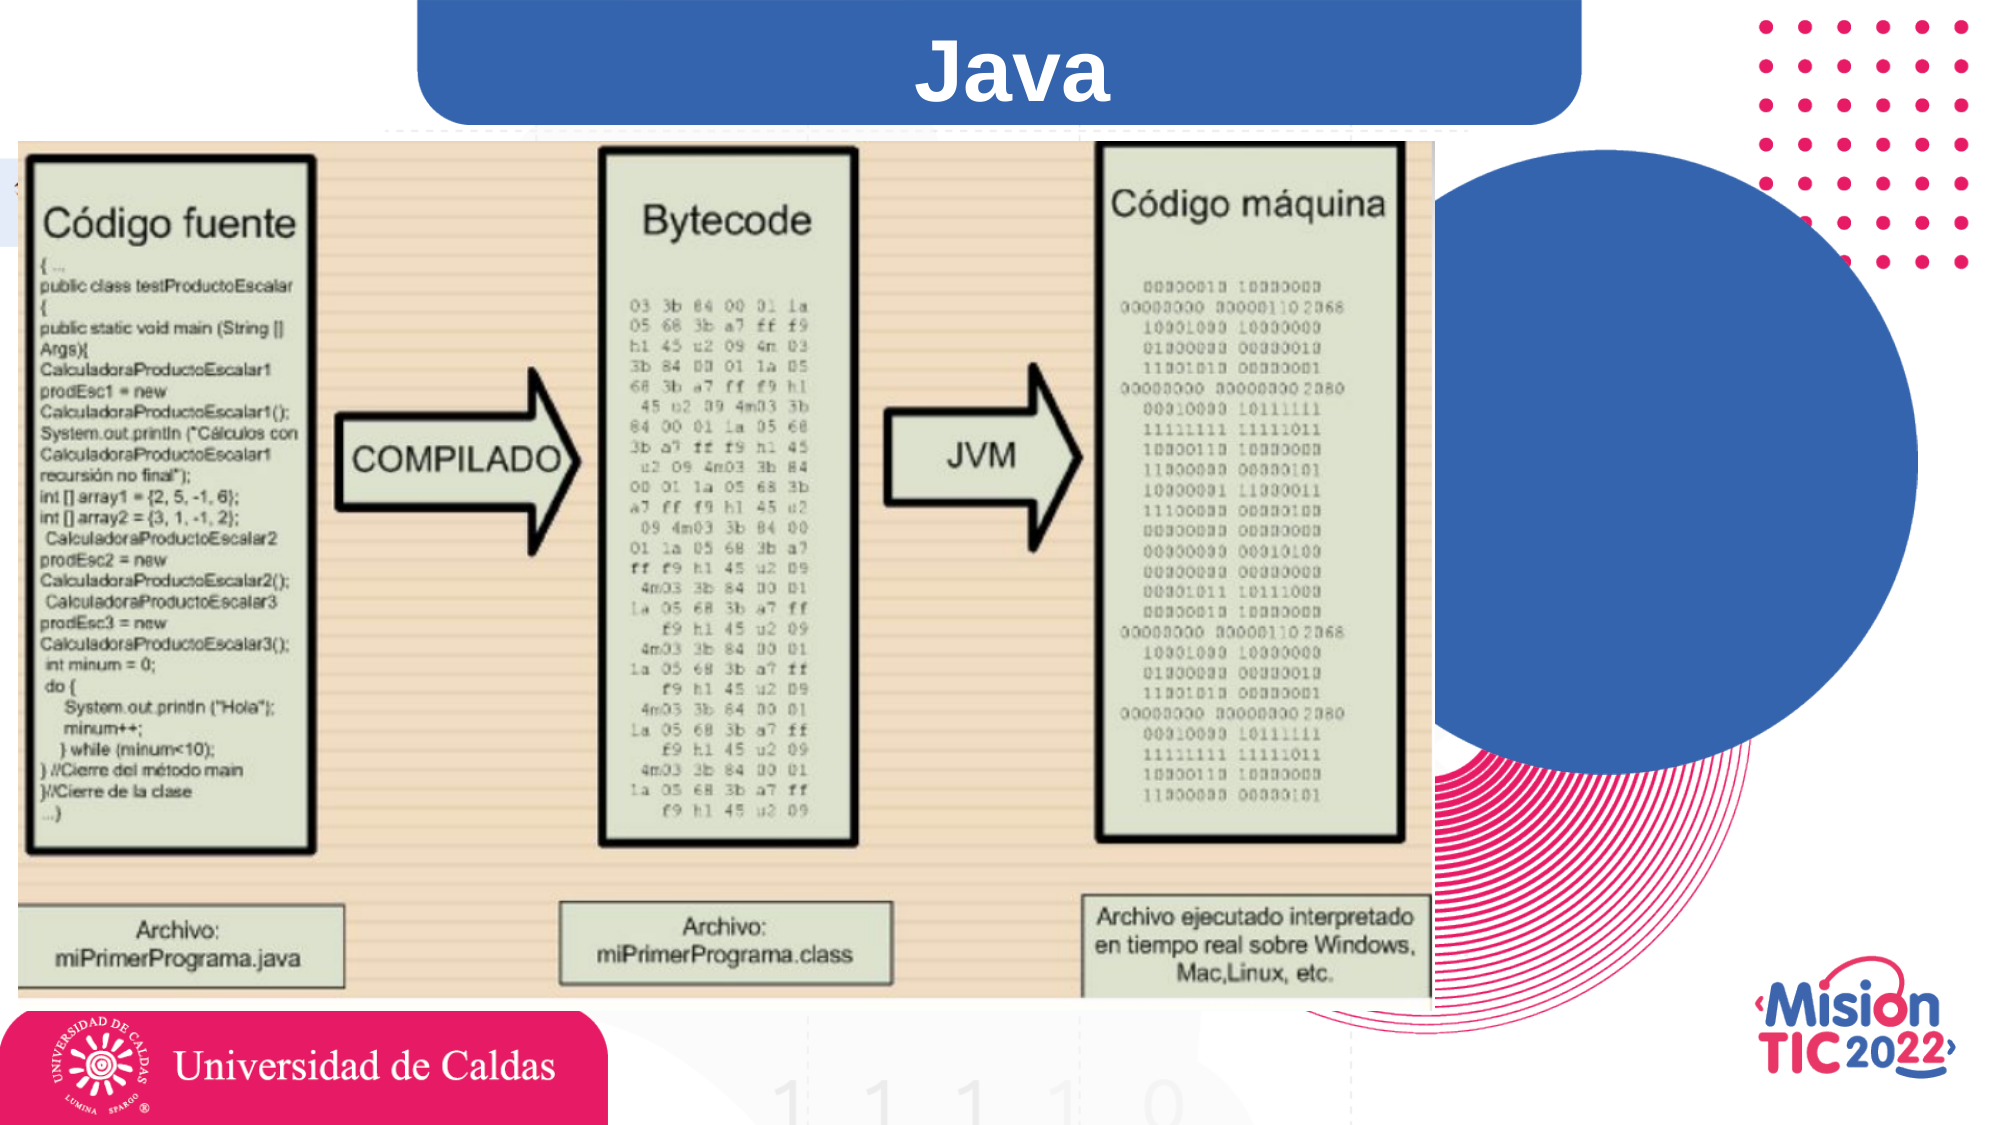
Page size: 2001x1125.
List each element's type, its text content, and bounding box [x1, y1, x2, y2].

picture [0, 0, 2000, 1125]
text_box Java [564, 17, 1461, 128]
